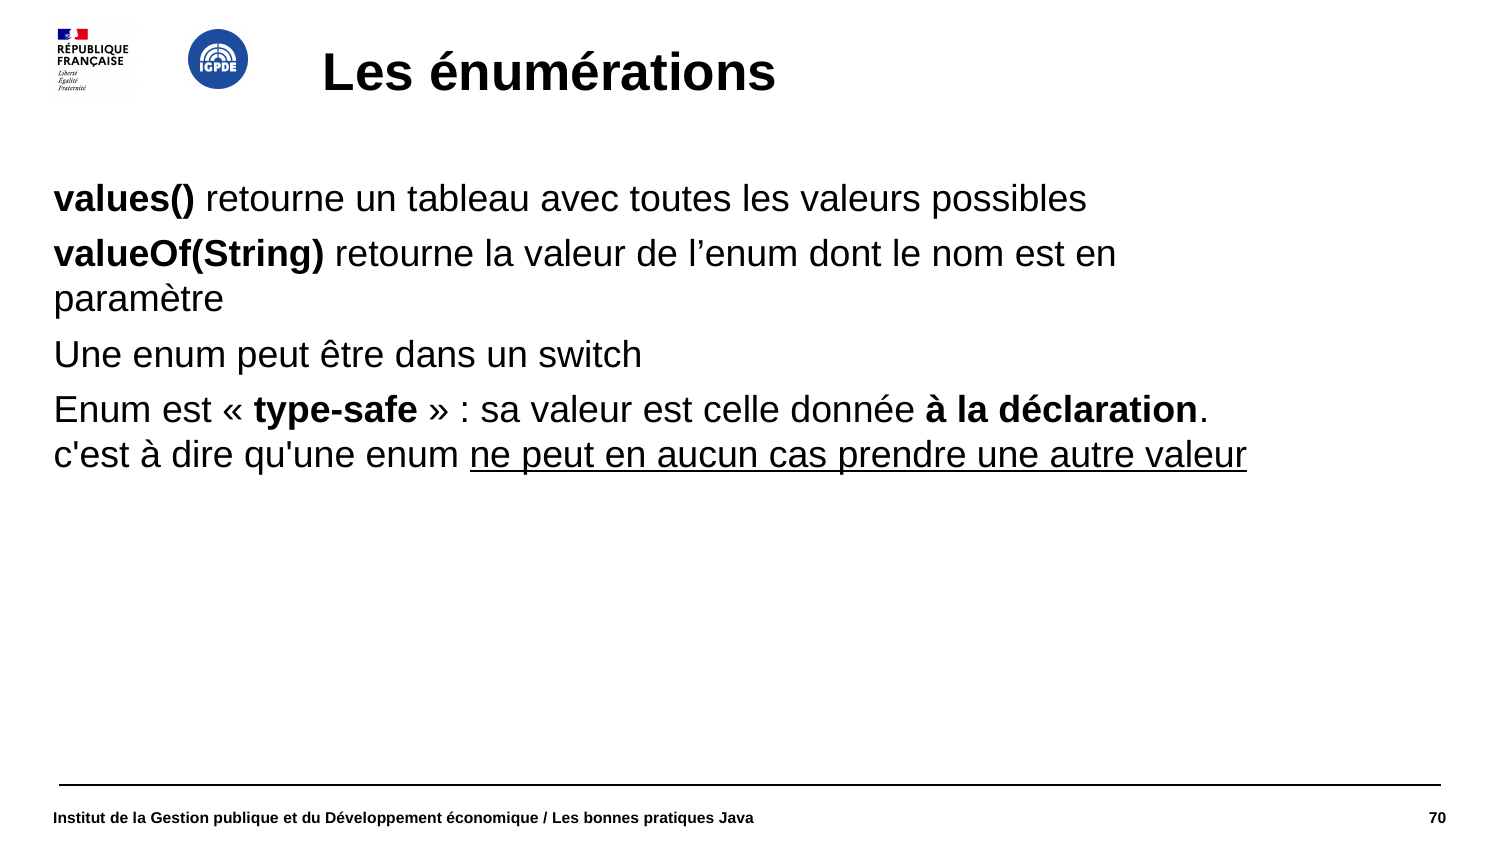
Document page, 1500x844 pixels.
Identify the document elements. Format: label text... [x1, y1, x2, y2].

picture [188, 29, 248, 89]
footer Institut de la Gestion publique et du Développement économique / Les bonnes pratiques Java [53, 787, 780, 844]
title Les énumérations [322, 44, 1282, 116]
list values() retourne un tableau avec toutes les valeurs possibles valueOf(String) retourne la valeur de l’enum dont le nom est en paramètre Une enum peut être dans un switch Enum est « type-safe » : sa valeur est celle donnée à la déclaration. c'est à dire qu'une enum ne peut en aucun cas prendre une autre valeur [53, 173, 1282, 761]
picture [47, 18, 139, 101]
slide_number 70 [1224, 787, 1447, 844]
